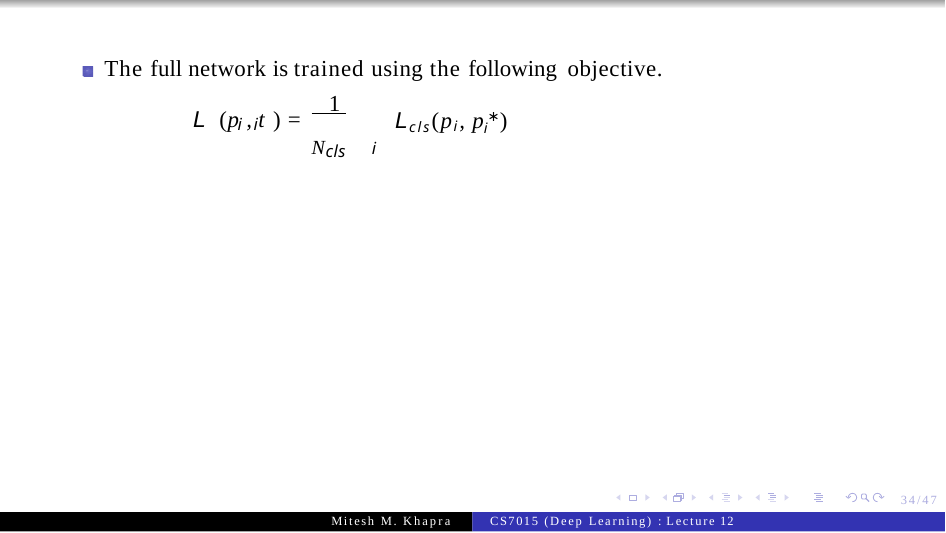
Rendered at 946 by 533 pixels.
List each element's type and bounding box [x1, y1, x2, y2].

text_box [82, 66, 94, 77]
text_box [102, 52, 671, 165]
text_box [369, 135, 380, 158]
text_box [0, 511, 946, 532]
text_box [0, 0, 945, 8]
text_box [898, 493, 941, 508]
